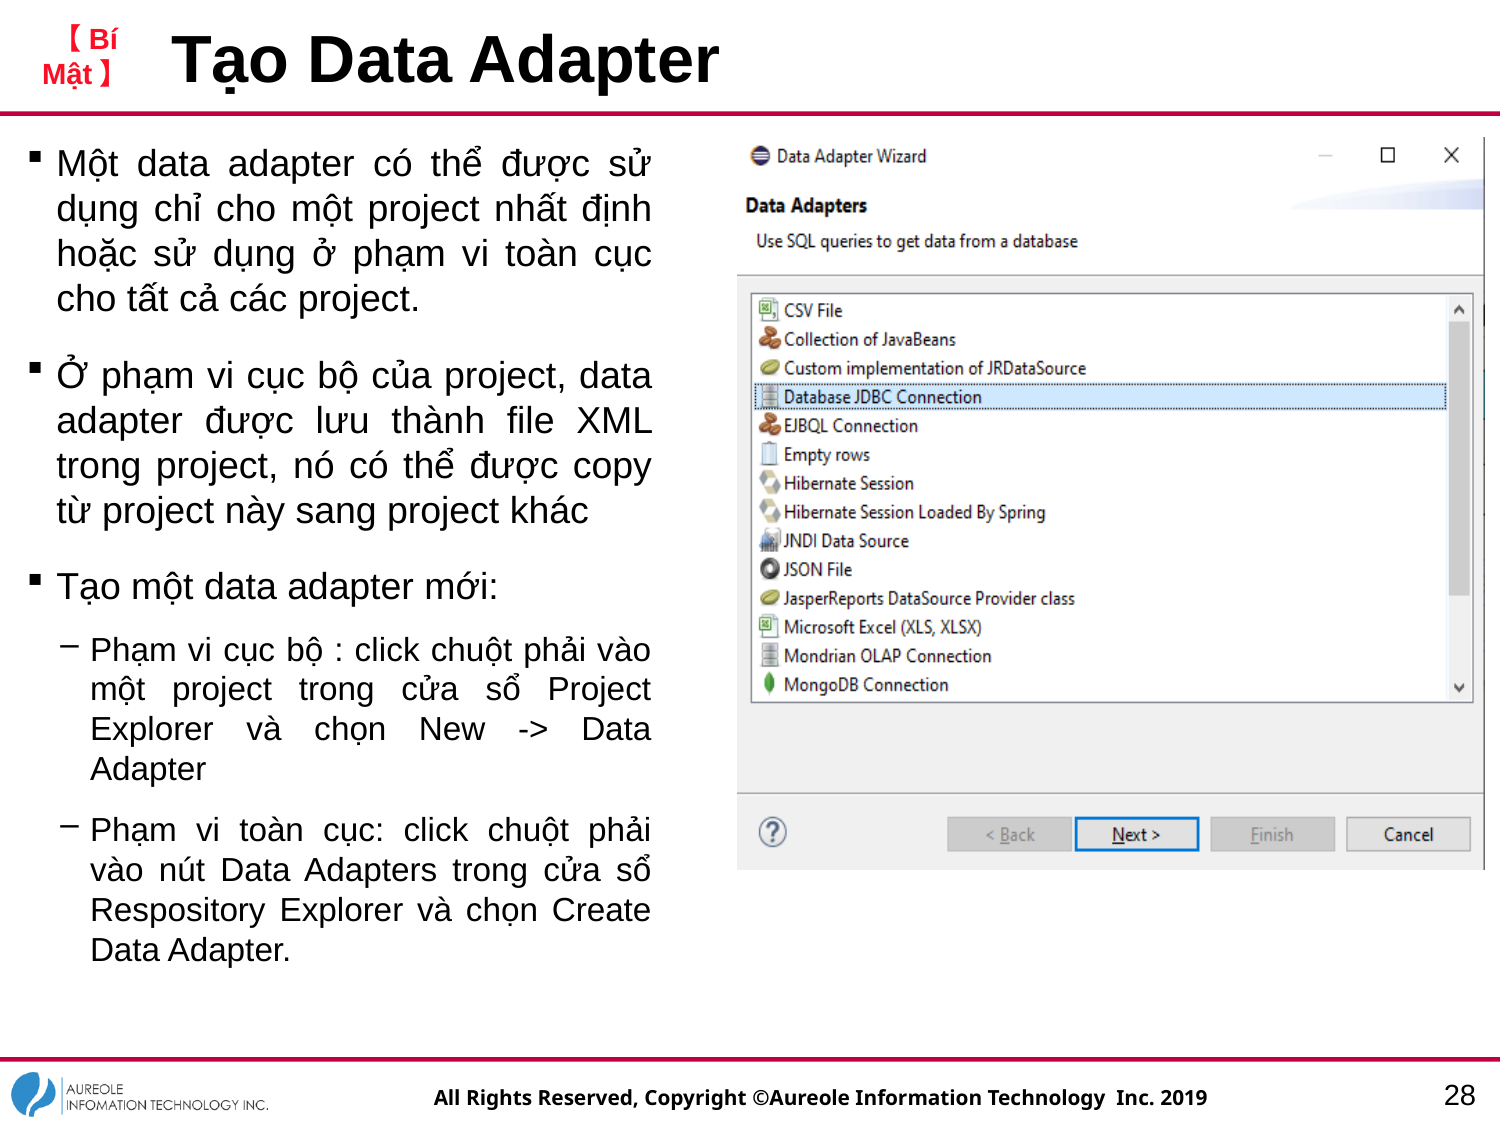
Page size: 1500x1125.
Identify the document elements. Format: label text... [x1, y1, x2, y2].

picture [11, 1072, 268, 1117]
slide_number 27 [1399, 1068, 1492, 1117]
picture [736, 136, 1485, 870]
title Tạo Data Adapter [155, 9, 1486, 103]
list Một data adapter có thể được sử dụng chỉ cho một project nhất định hoặc sử dụng ở phạm vi toàn cục cho tất cả các project. Ở phạm vi cục bộ của project, data adapter được lưu thành file XML trong project, nó có thể được copy từ project này sang project khác Tạo một data adapter mới: Phạm vi cục bộ : click chuột phải vào một project trong cửa sổ Project Explorer và chọn New -> Data Adapter Phạm vi toàn cục: click chuột phải vào nút Data Adapters trong cửa sổ Respository Explorer và chọn Create Data Adapter. [11, 137, 668, 1025]
